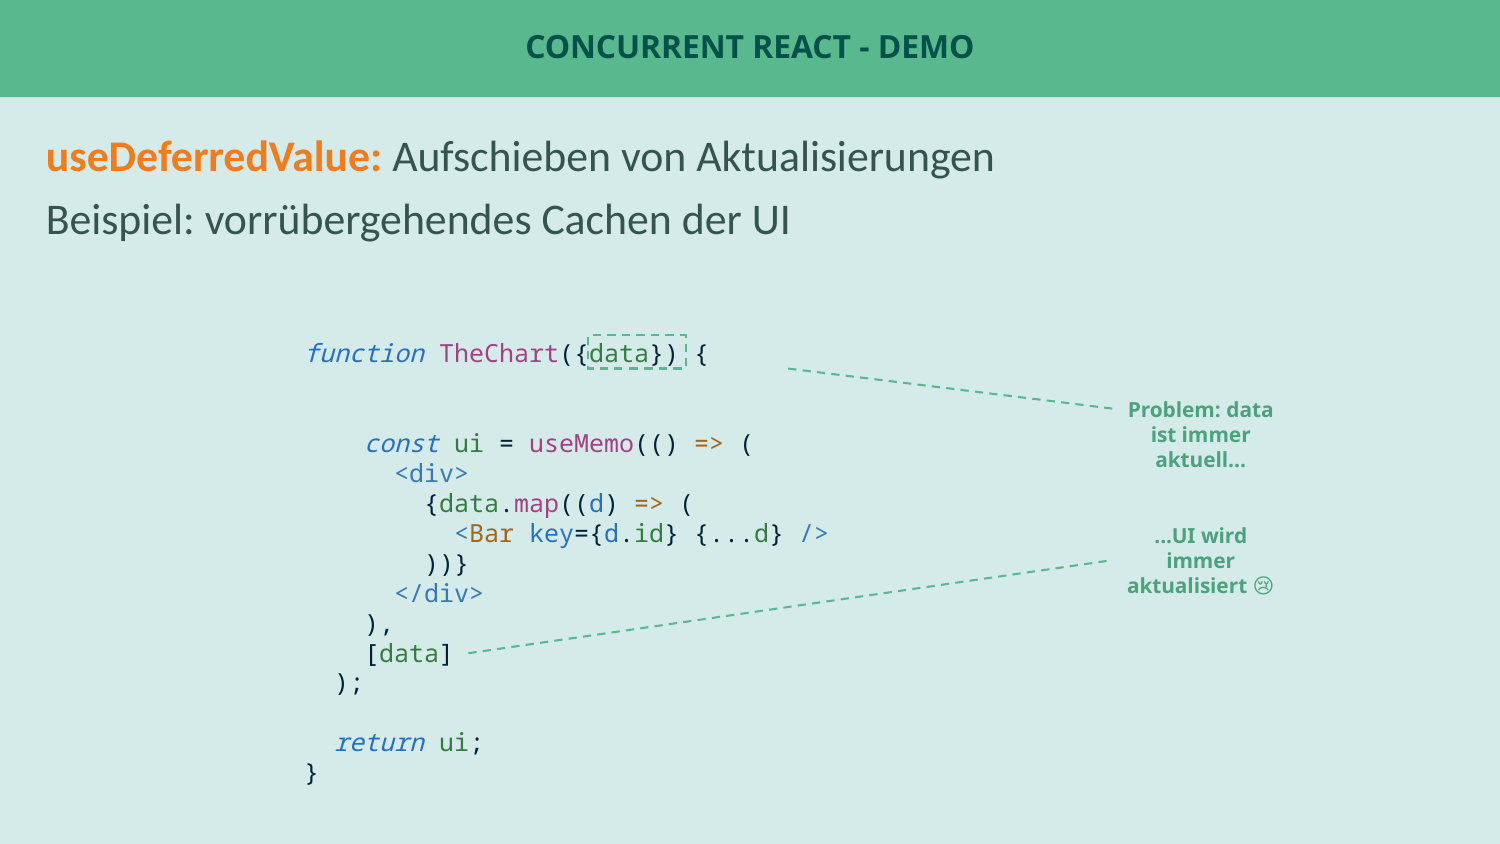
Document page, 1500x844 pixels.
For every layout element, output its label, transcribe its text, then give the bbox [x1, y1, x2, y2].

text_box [788, 368, 1116, 409]
title Concurrent React - Demo [0, 0, 1500, 98]
text_box [587, 334, 687, 370]
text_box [468, 548, 1111, 654]
text_box ...UI wird immer aktualisiert 😢 [1110, 515, 1291, 606]
list useDeferredValue: Aufschieben von Aktualisierungen Beispiel: vorrübergehendes Cachen der UI [30, 126, 1470, 782]
text_box function TheChart({data}) { const ui = useMemo(() => ( <div> {data.map((d) => ( <Bar key={d.id} {...d} /> ))} </div> ), [data] ); return ui; } [289, 330, 1231, 795]
text_box Problem: data ist immer aktuell... [1110, 388, 1291, 479]
